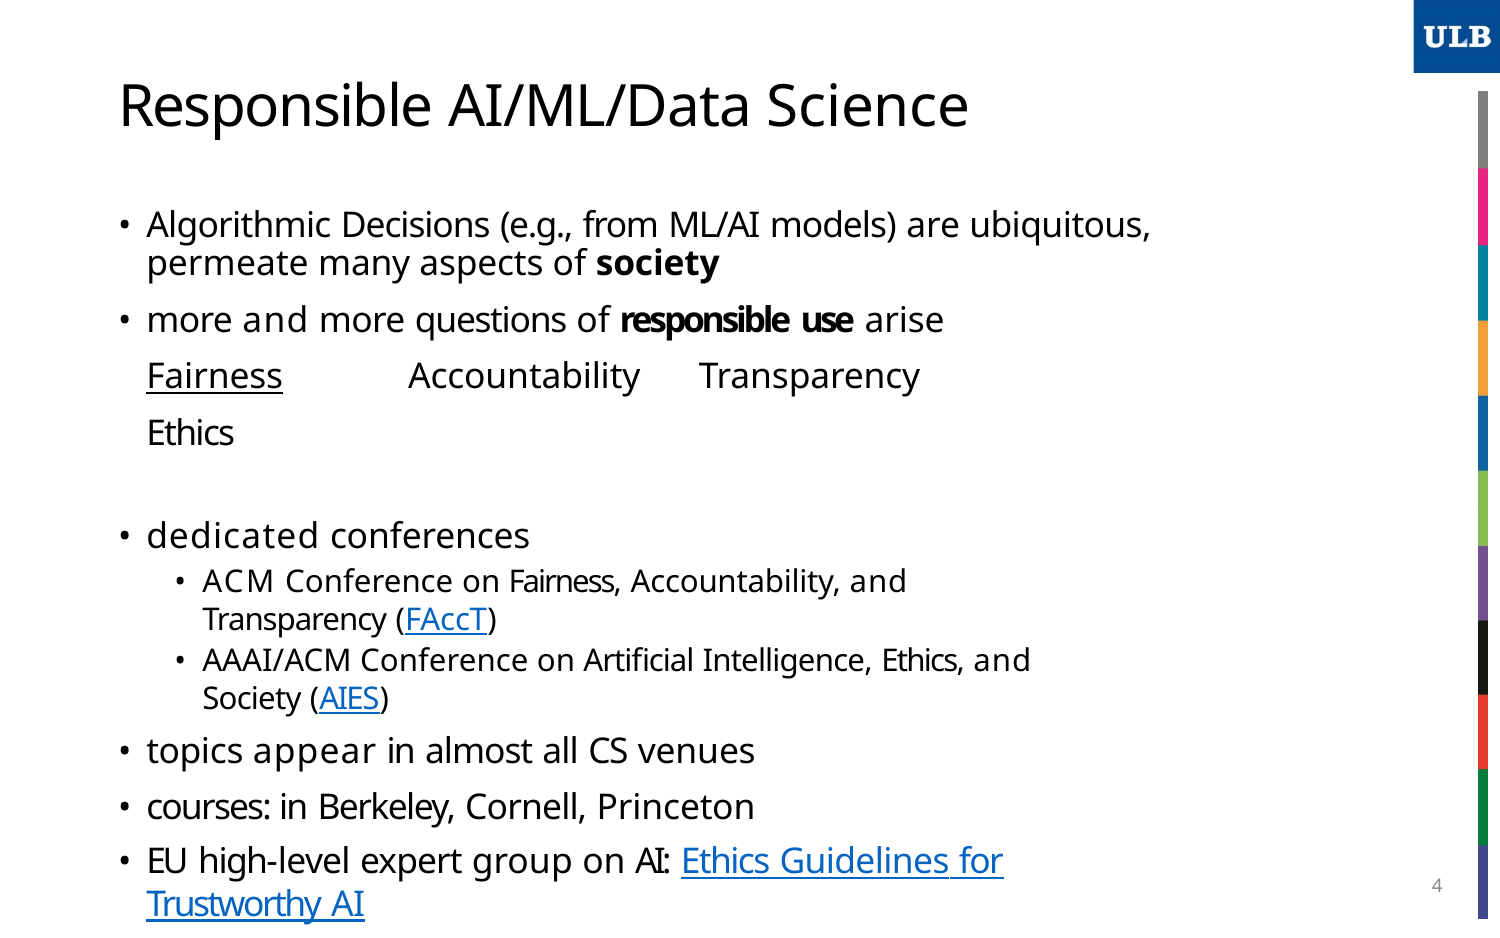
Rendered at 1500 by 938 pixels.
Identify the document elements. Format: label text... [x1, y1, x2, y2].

title Responsible AI/ML/Data Science [116, 66, 1198, 199]
slide_number 4 [1415, 878, 1478, 938]
picture [1478, 91, 1488, 245]
picture [1478, 319, 1488, 919]
text_box Algorithmic Decisions (e.g., from ML/AI models) are ubiquitous, permeate many aspects of society more and more questions of responsible use arise Fairness Accountability Transparency Ethics dedicated conferences ACM Conference on Fairness, Accountability, and Transparency (FAccT) AAAI/ACM Conference on Artificial Intelligence, Ethics, and Society (AIES) topics appear in almost all CS venues courses: in Berkeley, Cornell, Princeton EU high-level expert group on AI: Ethics Guidelines for Trustworthy AI EU upcoming regulation: AI Act [116, 199, 1322, 938]
picture [1413, 0, 1500, 73]
